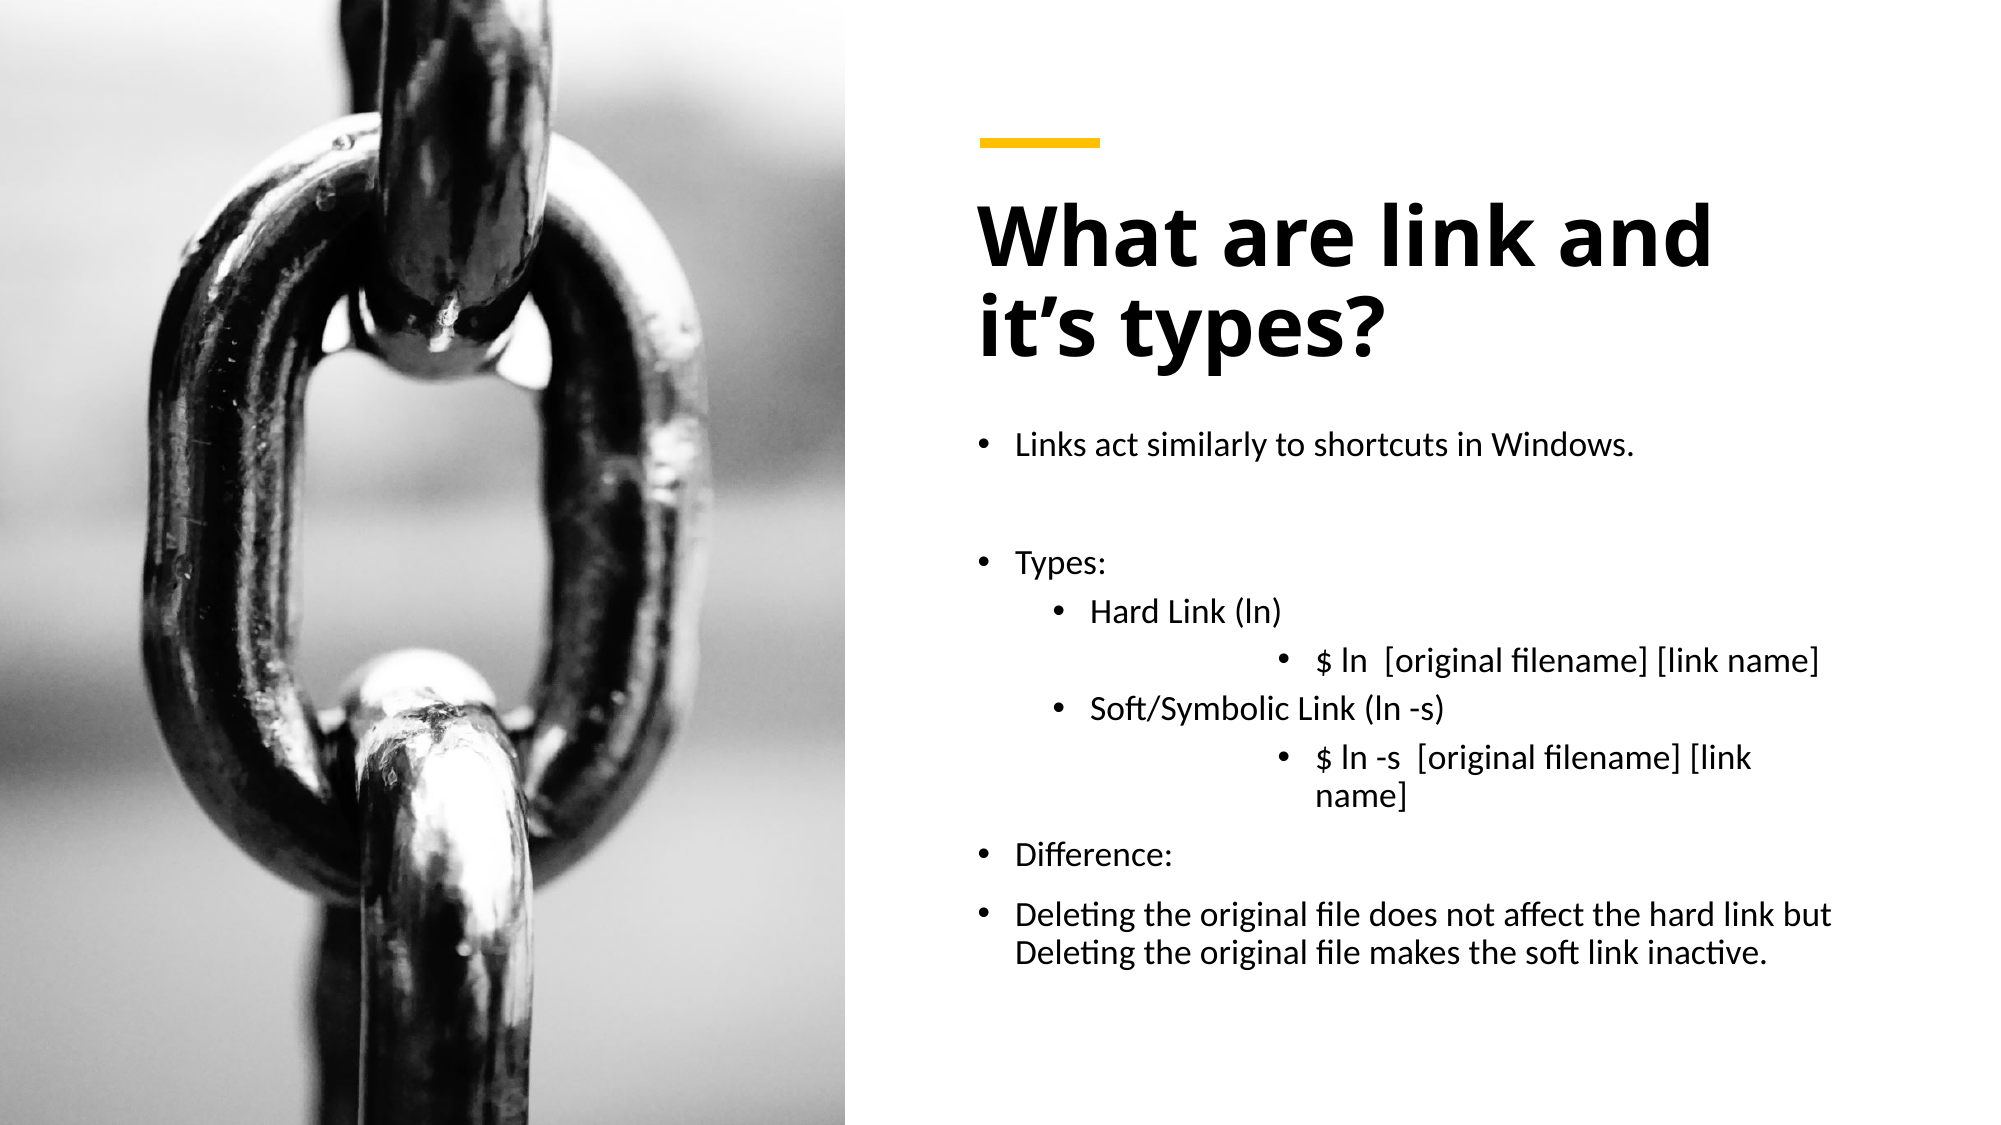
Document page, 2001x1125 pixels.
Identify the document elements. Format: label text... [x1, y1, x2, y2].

picture [0, 0, 845, 1125]
list Links act similarly to shortcuts in Windows. Types: Hard Link (ln) $ ln [original filename] [link name] Soft/Symbolic Link (ln -s) $ ln -s [original filename] [link name] Difference: Deleting the original file does not affect the hard link but Deleting the original file makes the soft link inactive. [962, 418, 1856, 1008]
title What are link and it’s types? [962, 186, 1856, 292]
